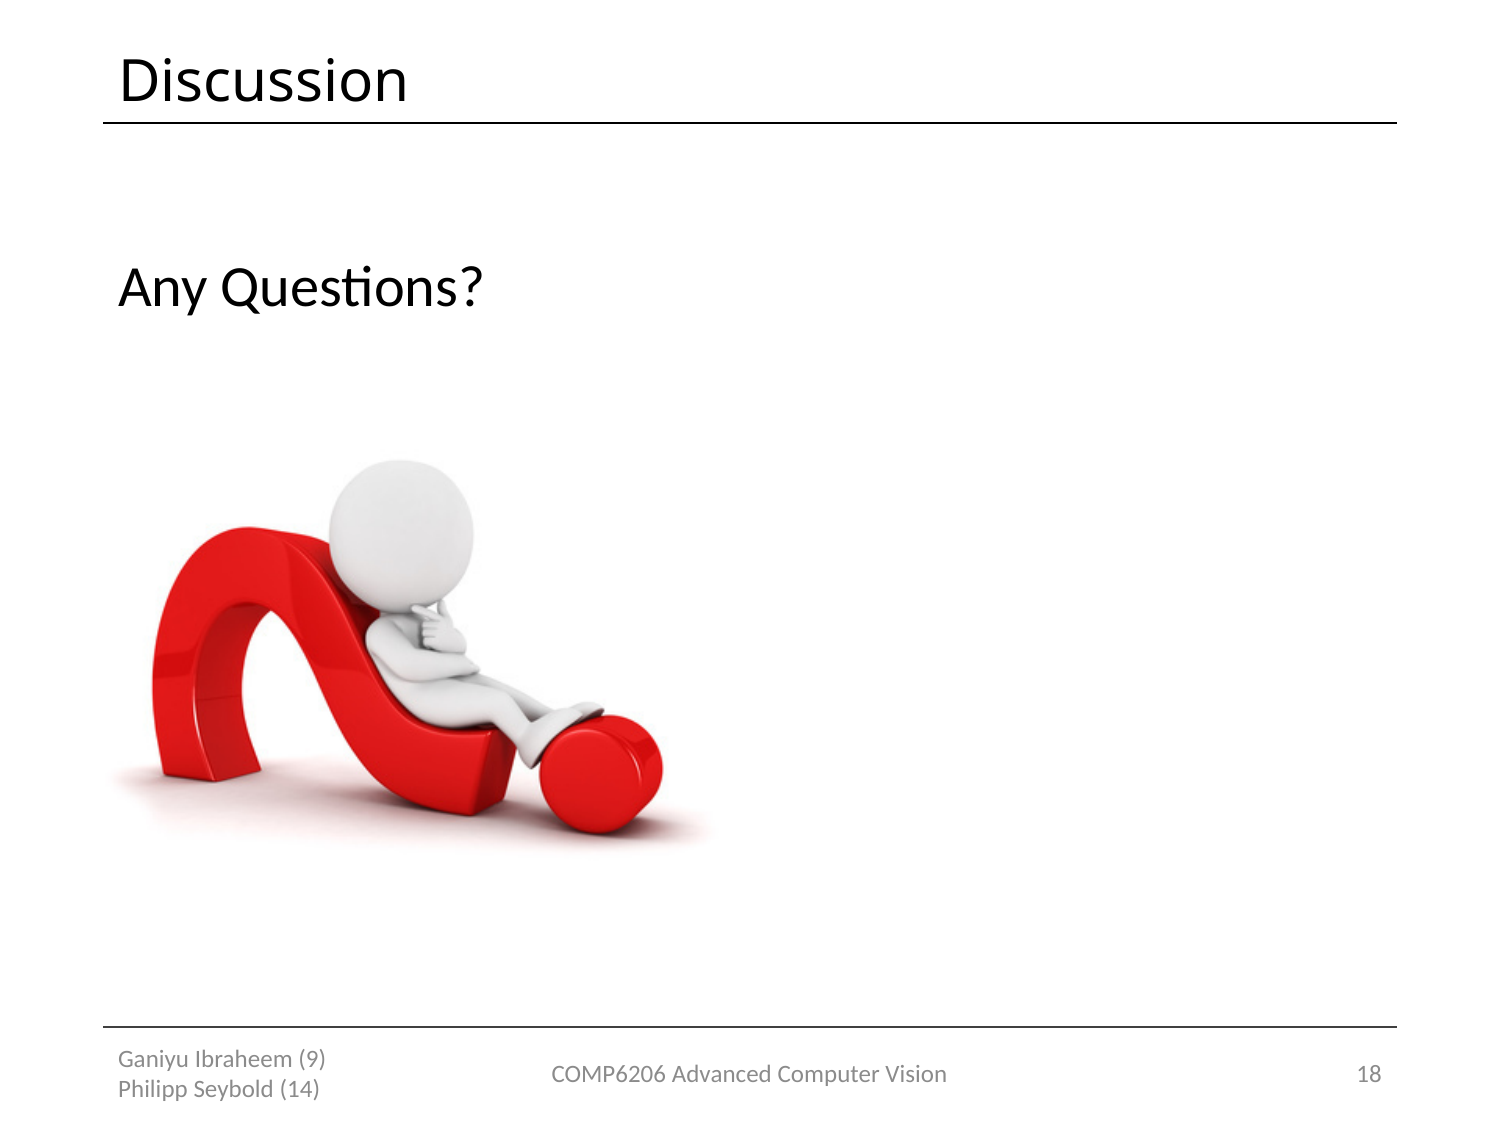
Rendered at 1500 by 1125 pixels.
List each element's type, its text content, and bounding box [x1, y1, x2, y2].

slide_number 18 [1059, 1042, 1397, 1103]
footer COMP6206 Advanced Computer Vision [496, 1042, 1004, 1103]
title Discussion [103, 41, 1397, 124]
list Any Questions? [103, 248, 1397, 972]
slide_number Ganiyu Ibraheem (9) Philipp Seybold (14) [103, 1042, 358, 1103]
picture [81, 436, 750, 876]
